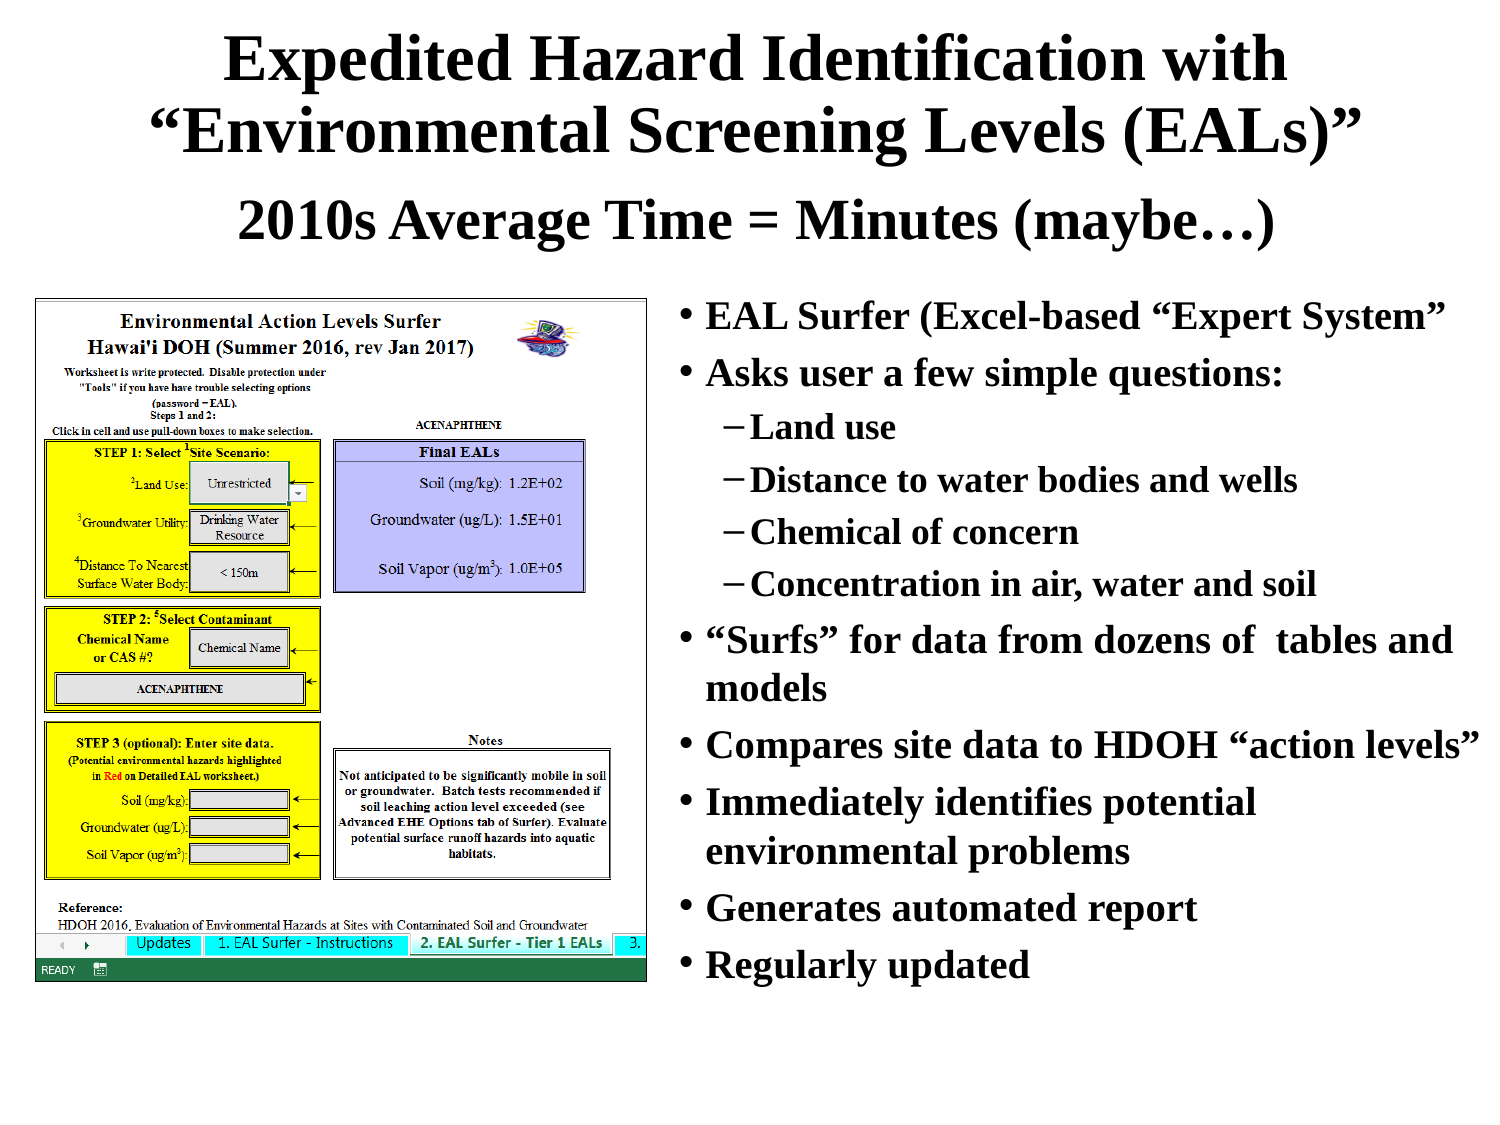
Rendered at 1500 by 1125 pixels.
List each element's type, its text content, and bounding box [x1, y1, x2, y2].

text_box EAL Surfer (Excel-based “Expert System” Asks user a few simple questions: Land use Distance to water bodies and wells Chemical of concern Concentration in air, water and soil “Surfs” for data from dozens of tables and models Compares site data to HDOH “action levels” Immediately identifies potential environmental problems Generates automated report Regularly updated [662, 281, 1498, 1021]
text_box Expedited Hazard Identification with “Environmental Screening Levels (EALs)” 2010s Average Time = Minutes (maybe…) [105, 19, 1409, 260]
picture [35, 298, 647, 982]
